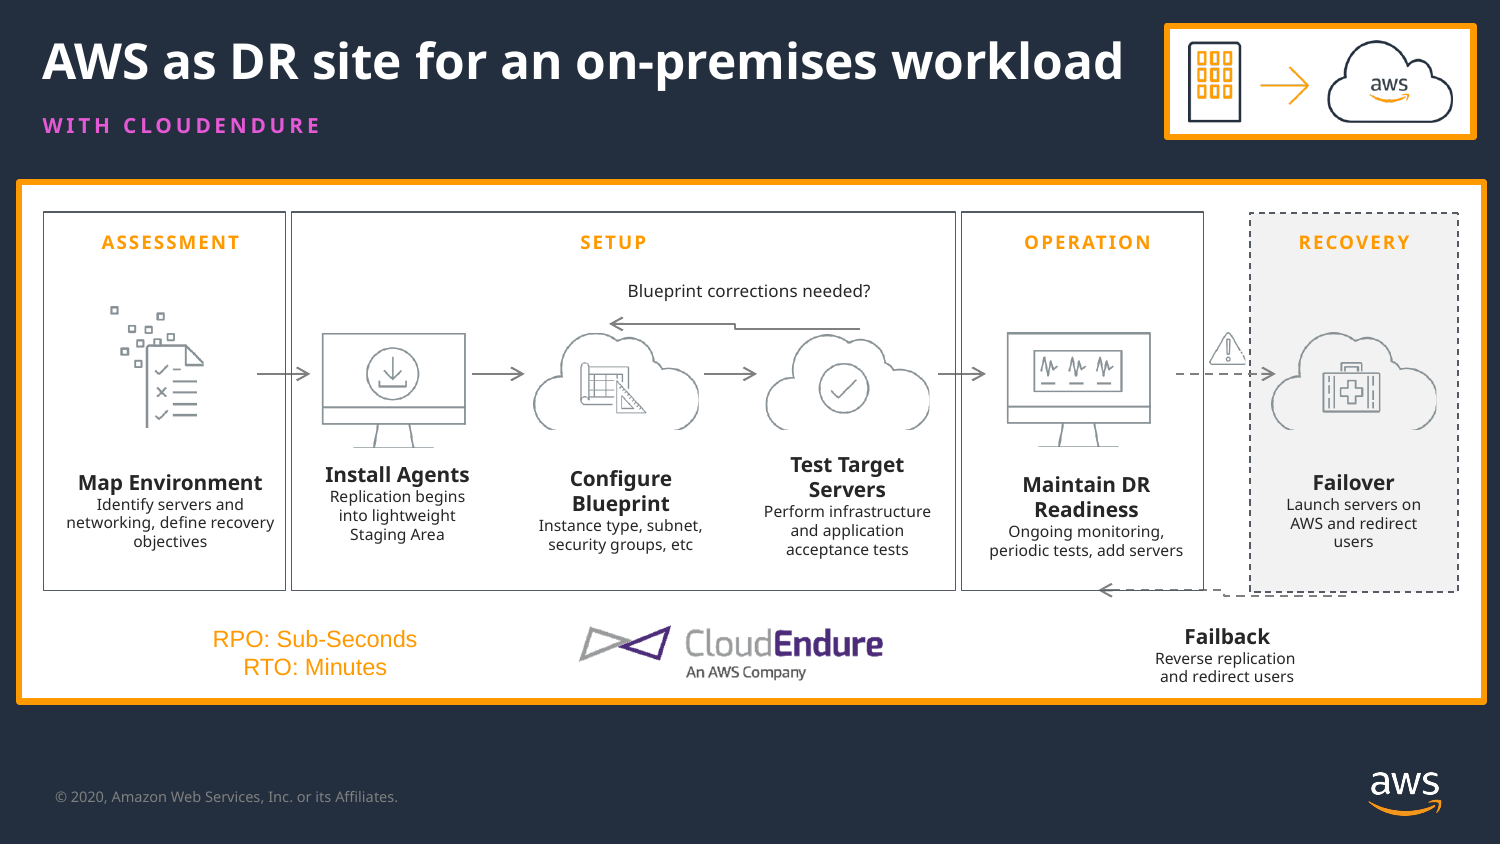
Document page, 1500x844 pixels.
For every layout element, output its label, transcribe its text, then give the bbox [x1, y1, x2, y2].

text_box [18, 182, 1485, 702]
text_box With CloudEndure [33, 107, 1467, 161]
picture [568, 611, 893, 693]
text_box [1166, 25, 1474, 138]
text_box AWS as DR site for an on-premises workload [33, 25, 1164, 107]
